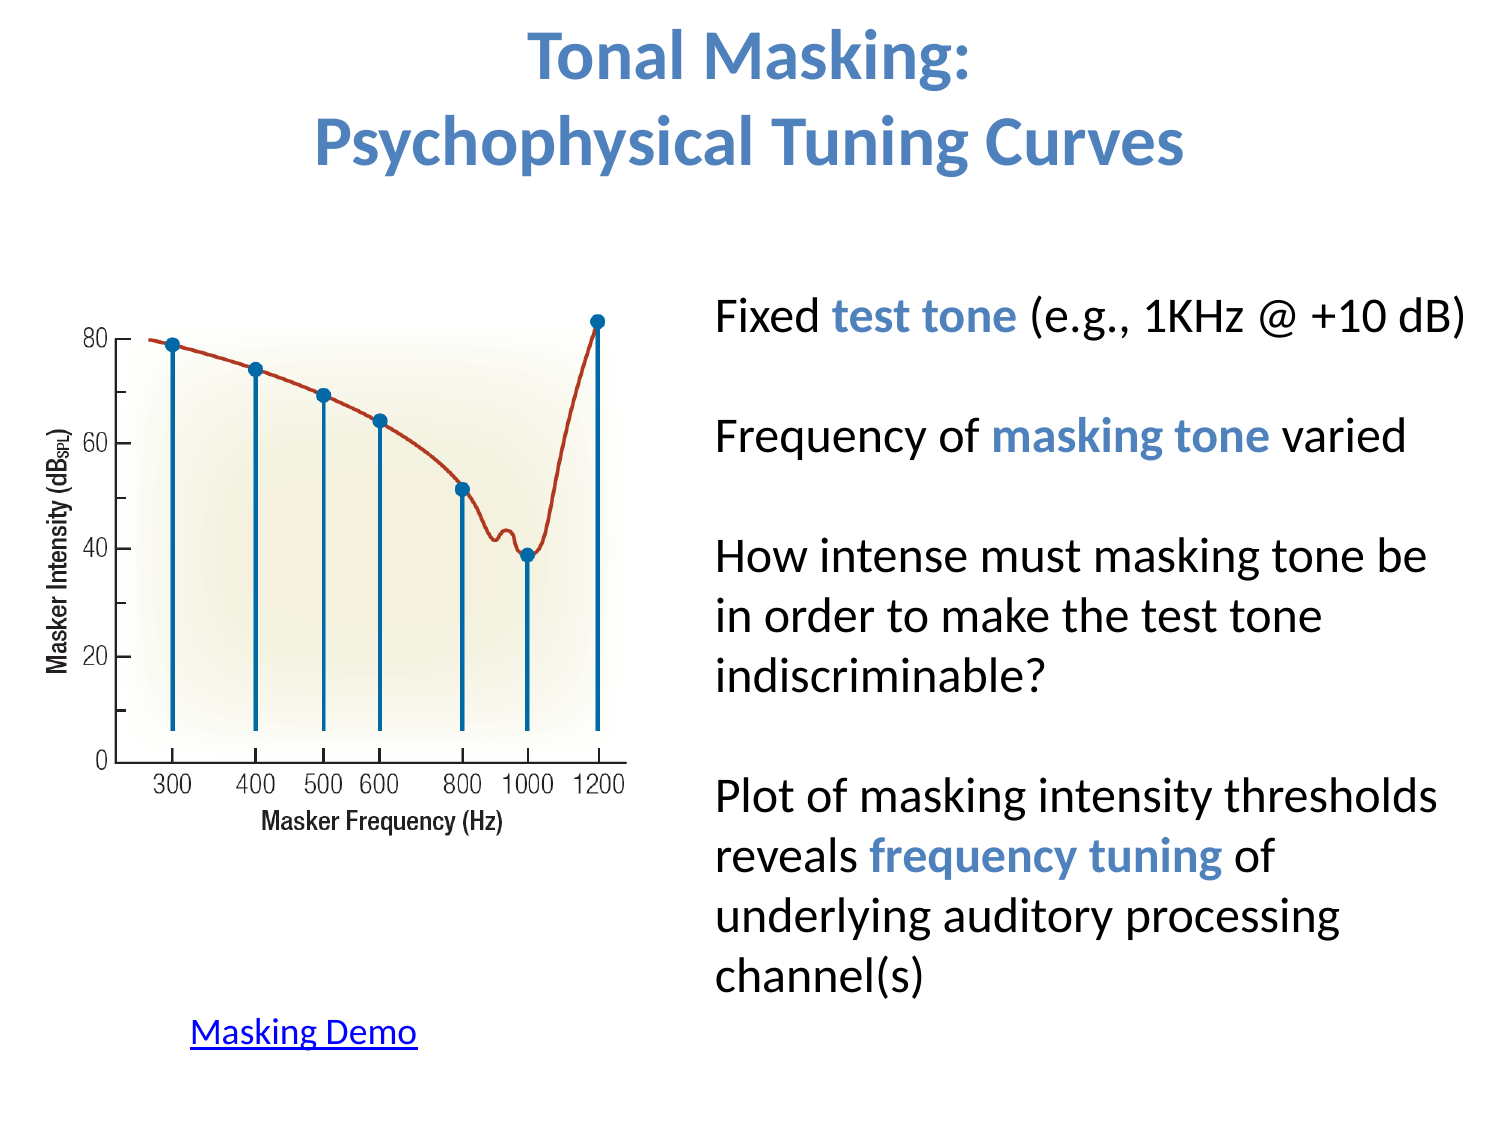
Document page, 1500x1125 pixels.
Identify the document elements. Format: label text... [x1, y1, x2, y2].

picture [37, 312, 628, 838]
text_box Fixed test tone (e.g., 1KHz @ +10 dB) Frequency of masking tone varied How intense must masking tone be in order to make the test tone indiscriminable? Plot of masking intensity thresholds reveals frequency tuning of underlying auditory processing channel(s) [699, 274, 1488, 1010]
text_box Masking Demo [174, 999, 438, 1060]
title Tonal Masking: Psychophysical Tuning Curves [75, 0, 1425, 188]
